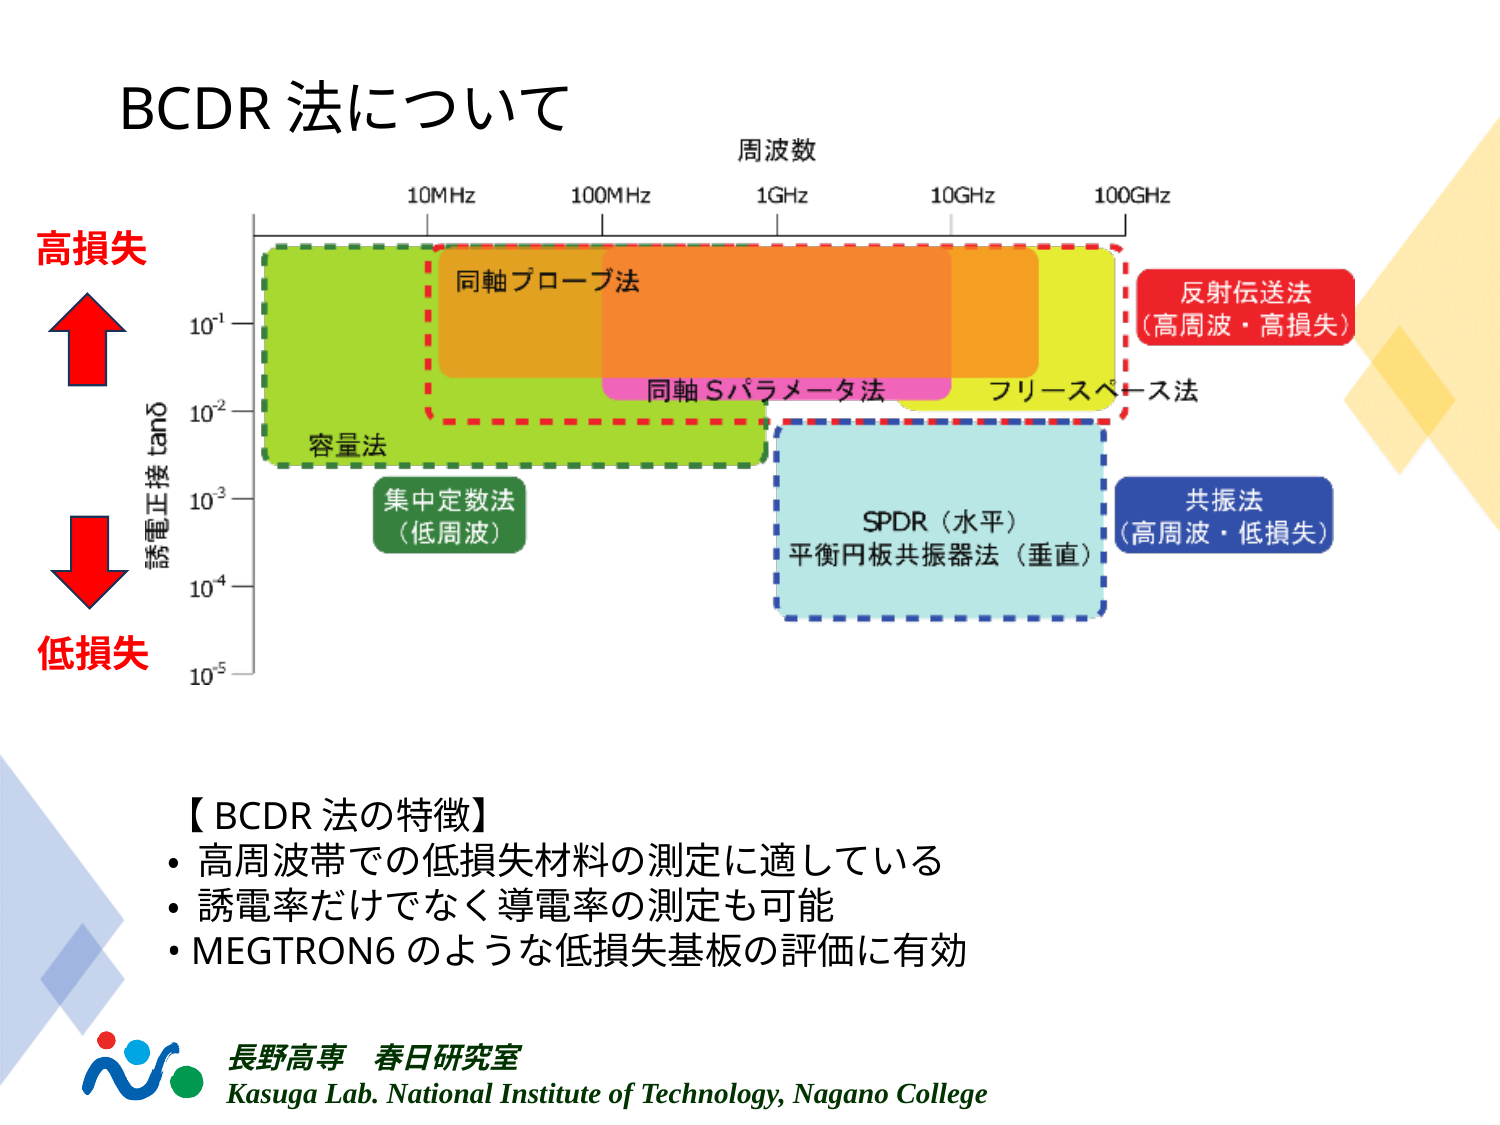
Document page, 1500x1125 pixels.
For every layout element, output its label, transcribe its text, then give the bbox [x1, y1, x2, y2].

text_box 【BCDR法の特徴】 • 高周波帯での低損失材料の測定に適している • 誘電率だけでなく導電率の測定も可能 • MEGTRON6のような低損失基板の評価に有効 [152, 784, 1348, 980]
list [145, 138, 1355, 685]
text_box 高損失 [20, 217, 145, 278]
text_box 低損失 [22, 623, 145, 683]
picture [0, 0, 1500, 1125]
title BCDR法について [103, 59, 1397, 163]
text_box [50, 515, 130, 610]
text_box [47, 292, 128, 387]
